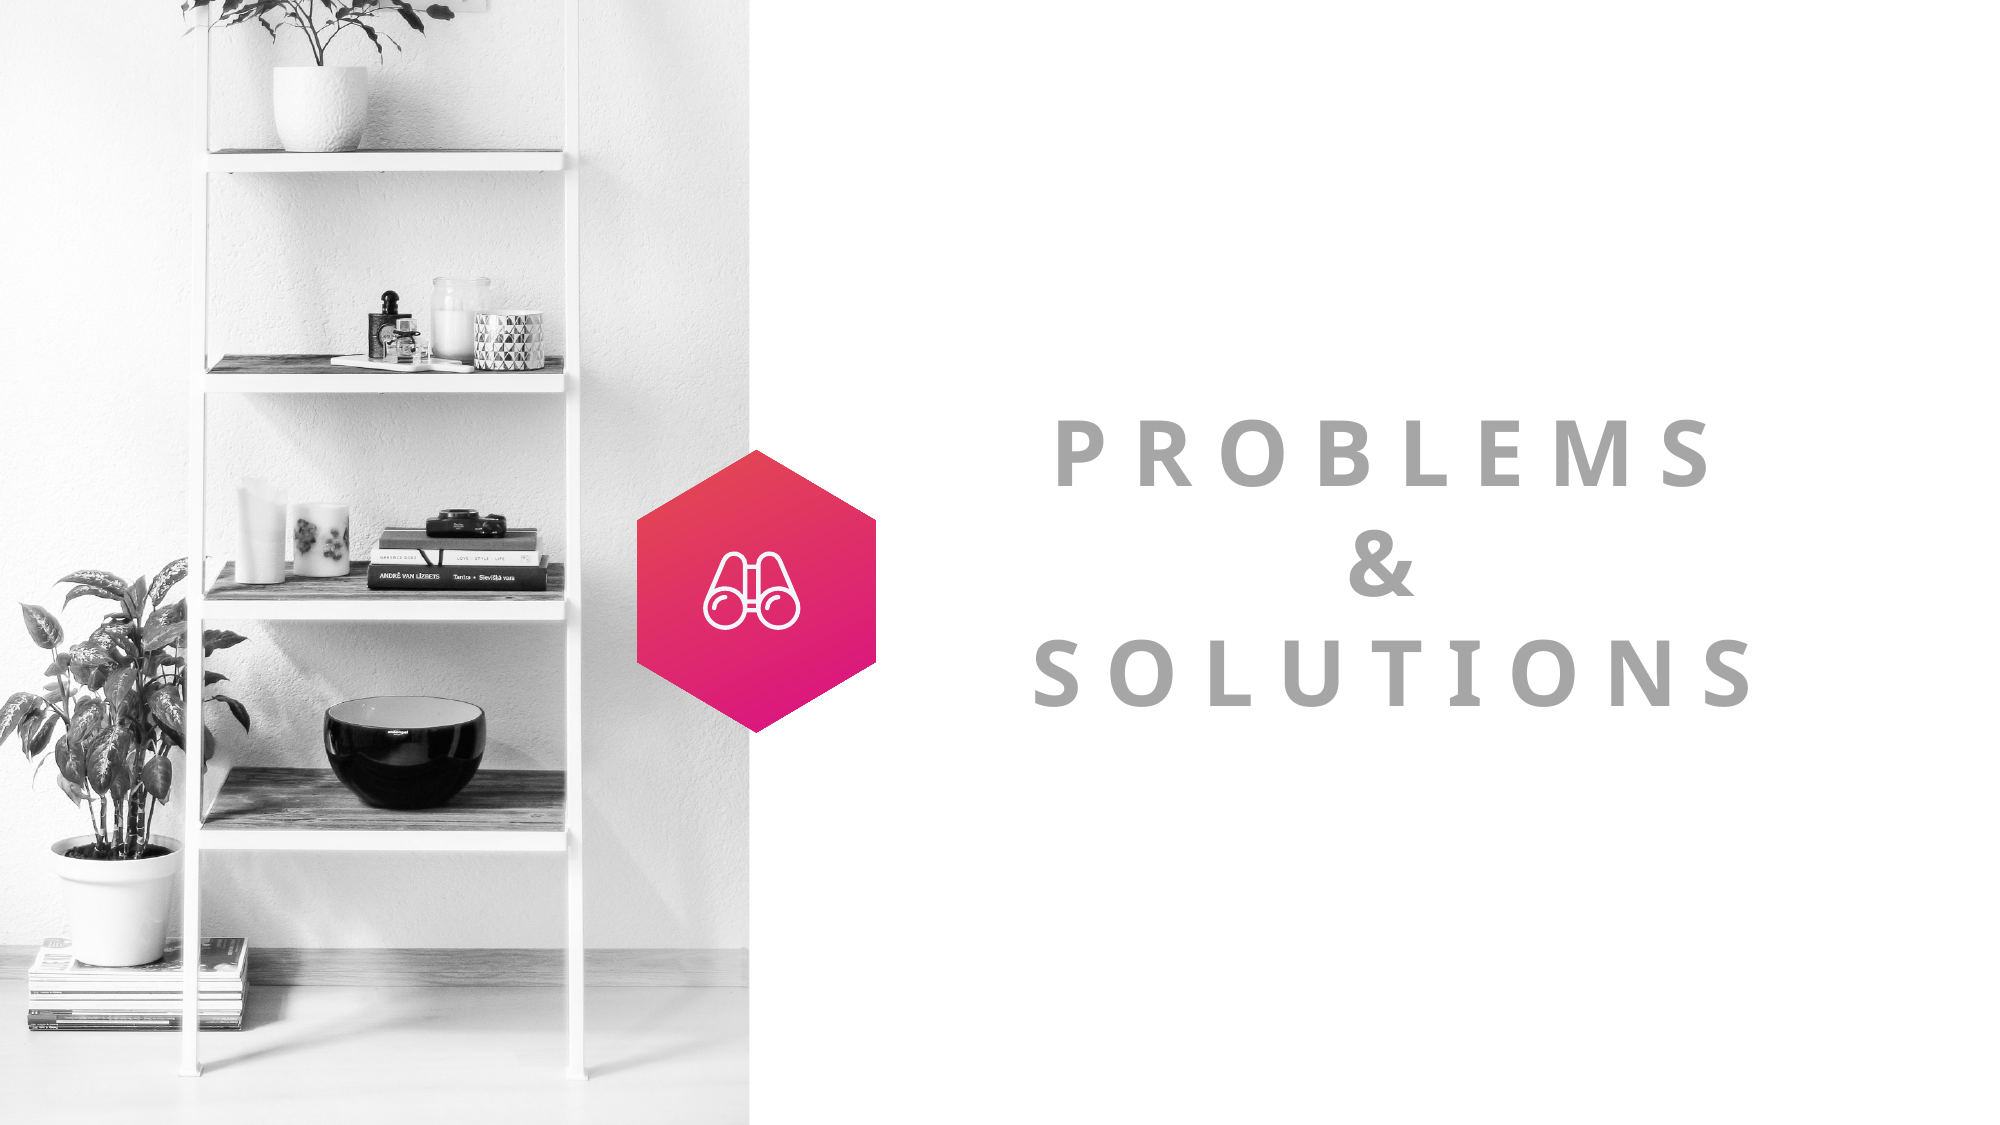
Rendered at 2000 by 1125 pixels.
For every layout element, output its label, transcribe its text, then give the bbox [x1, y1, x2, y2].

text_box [636, 449, 876, 733]
text_box P R O B L E M S & S O L U T I O N S [1016, 387, 1768, 733]
picture [0, 0, 750, 1125]
